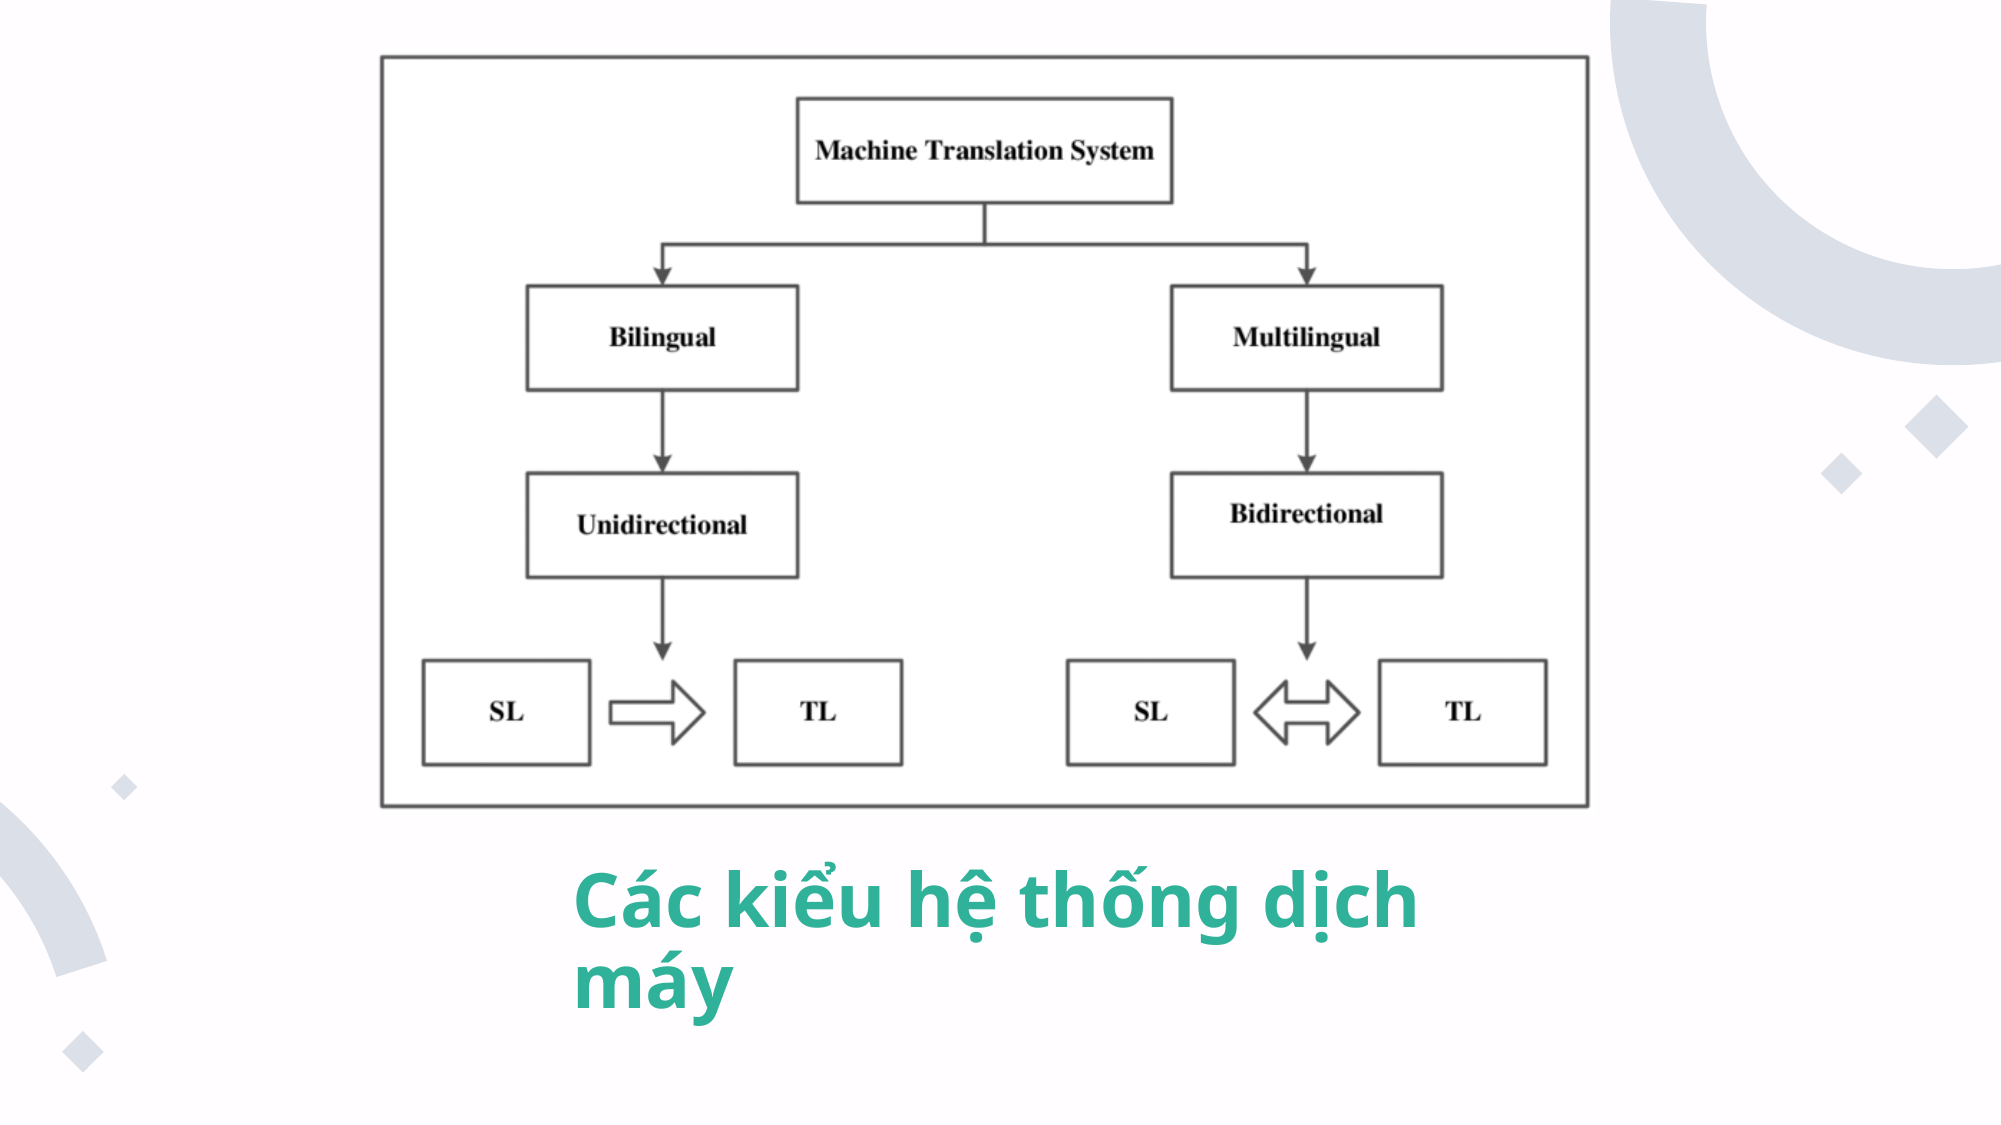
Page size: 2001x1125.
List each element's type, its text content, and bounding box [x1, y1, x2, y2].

picture [376, 51, 1595, 814]
title Các kiểu hệ thống dịch máy [557, 835, 1443, 1053]
